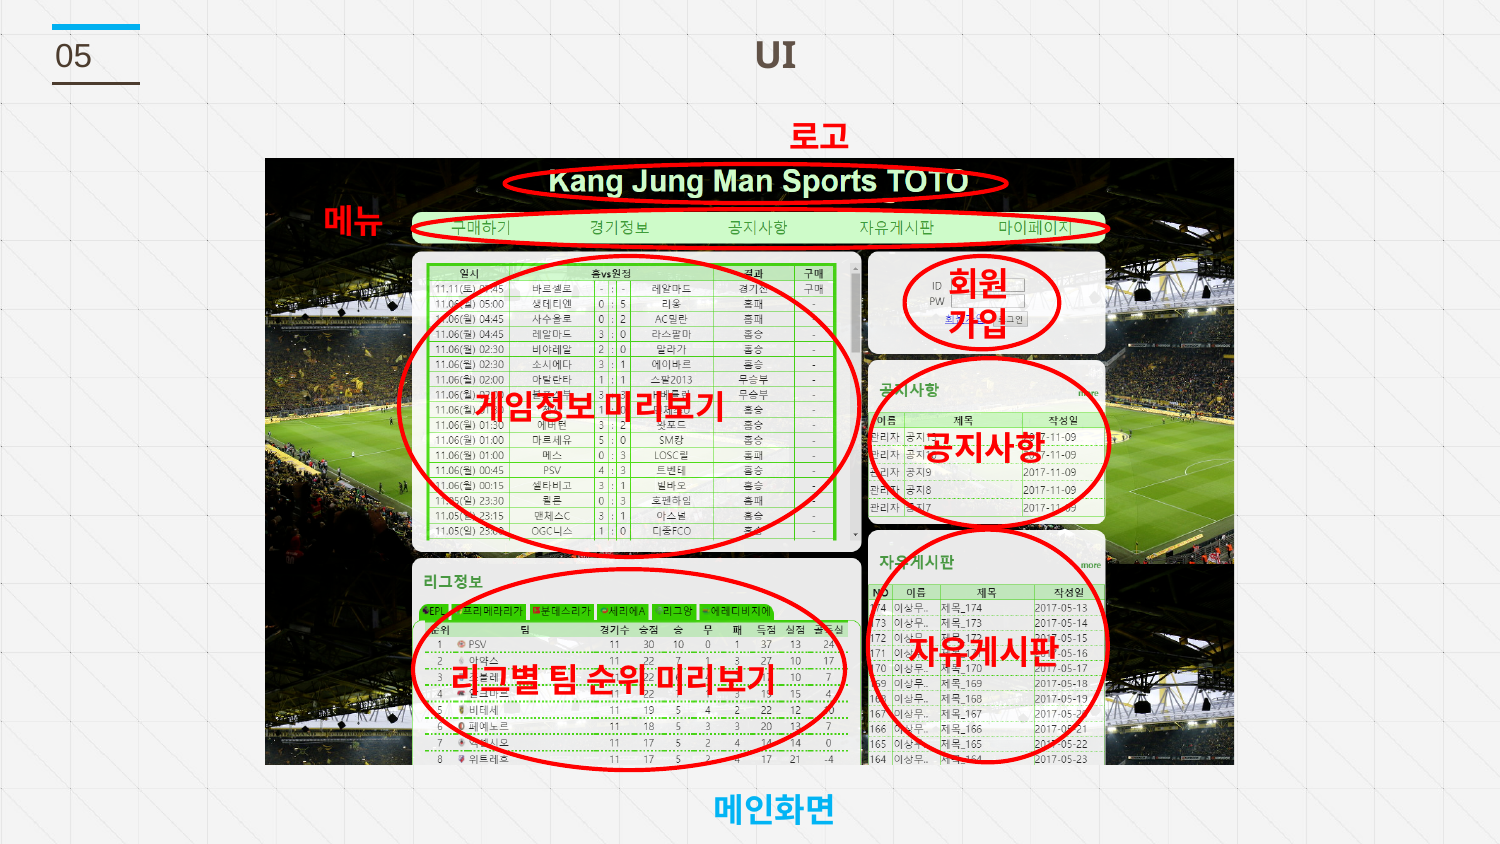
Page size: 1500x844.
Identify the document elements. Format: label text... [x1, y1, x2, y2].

text_box 메인화면 [656, 781, 893, 838]
text_box 로고 [774, 108, 1011, 157]
picture [0, 0, 1500, 844]
title UI [148, 11, 1402, 97]
text_box 05 [40, 11, 122, 97]
text_box 공지사항 [1240, 419, 1250, 475]
